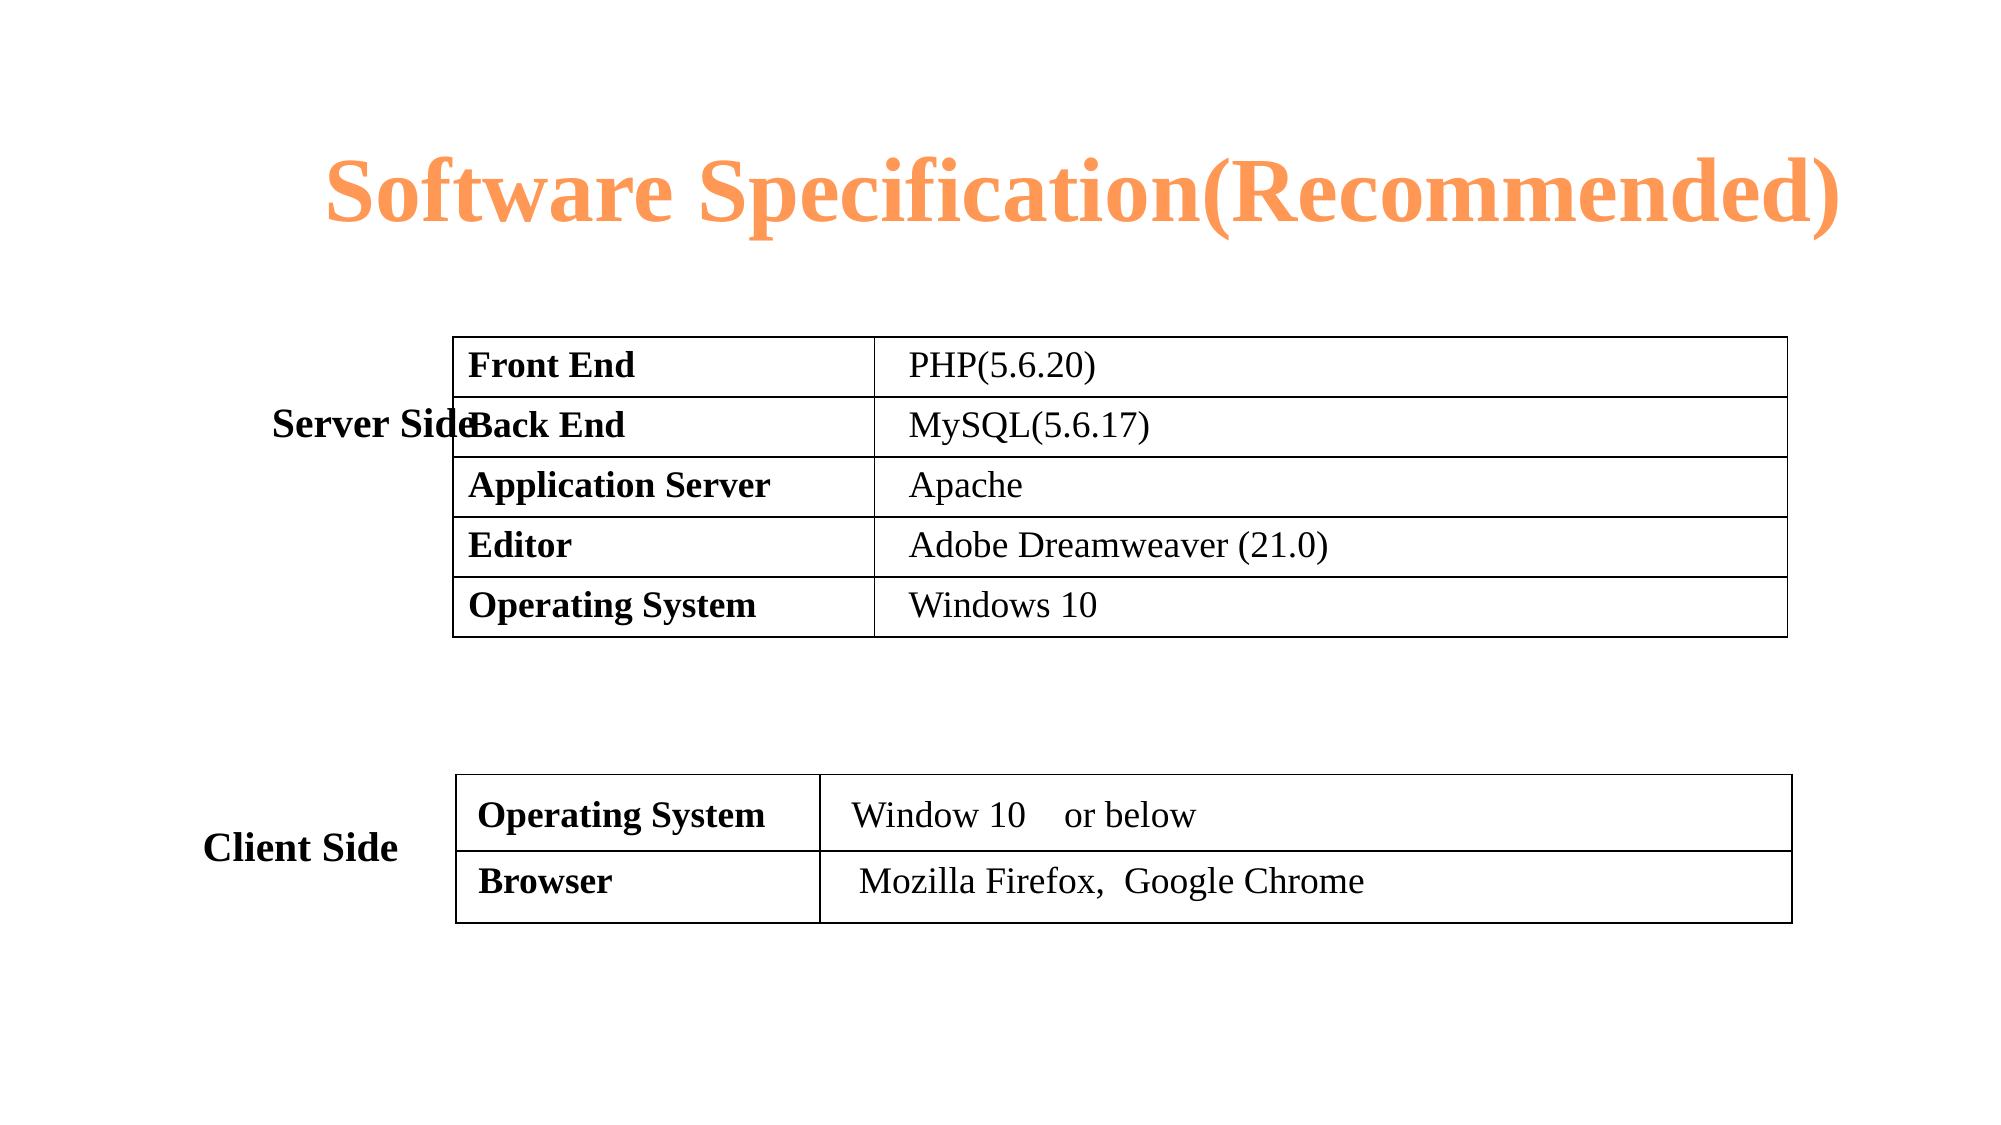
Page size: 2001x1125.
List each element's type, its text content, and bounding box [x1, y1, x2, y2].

table_cell Operating System [454, 578, 874, 636]
table_cell Back End [454, 398, 874, 456]
table_cell Application Server [454, 458, 874, 516]
table_cell Windows 10 [875, 578, 1787, 636]
table_cell [457, 884, 819, 922]
table_cell [821, 852, 1791, 922]
table_header [821, 775, 1791, 850]
table_cell MySQL(5.6.17) [875, 398, 1787, 456]
text_box Server Side [107, 388, 452, 454]
table_cell Editor [454, 518, 874, 576]
table_header PHP(5.6.20) [875, 338, 1787, 396]
text_box Client Side [177, 812, 414, 878]
table_header Front End [454, 338, 874, 396]
table_cell Apache [875, 458, 1787, 516]
text_box Operating System Window 10 or below [452, 788, 1265, 884]
text_box Software Specification(Recommended) [309, 122, 1860, 248]
table_header [457, 775, 819, 788]
text_box Browser Mozilla Firefox, Google Chrome [463, 853, 1658, 910]
table_cell Adobe Dreamweaver (21.0) [875, 518, 1787, 576]
